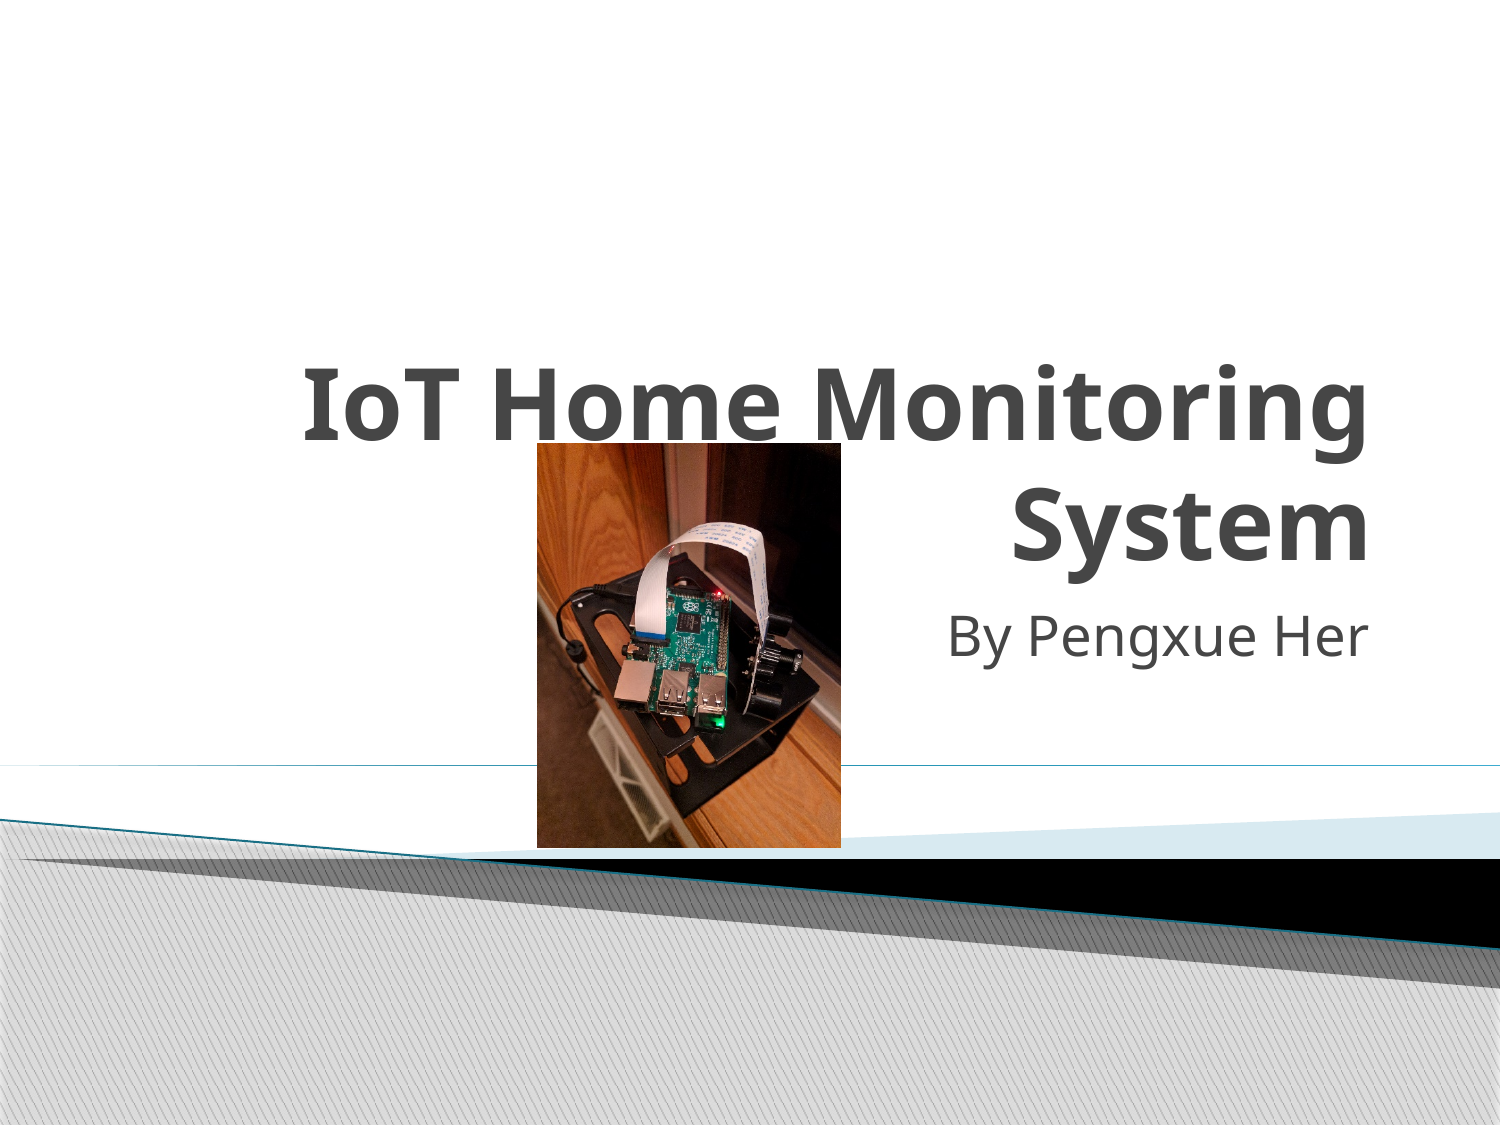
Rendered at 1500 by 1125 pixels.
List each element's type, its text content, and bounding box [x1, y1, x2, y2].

picture [537, 442, 842, 848]
picture [5, 859, 1500, 989]
title IoT Home Monitoring System [112, 287, 1388, 588]
subtitle By Pengxue Her [112, 592, 531, 790]
subtitle By Pengxue Her [846, 592, 1388, 790]
